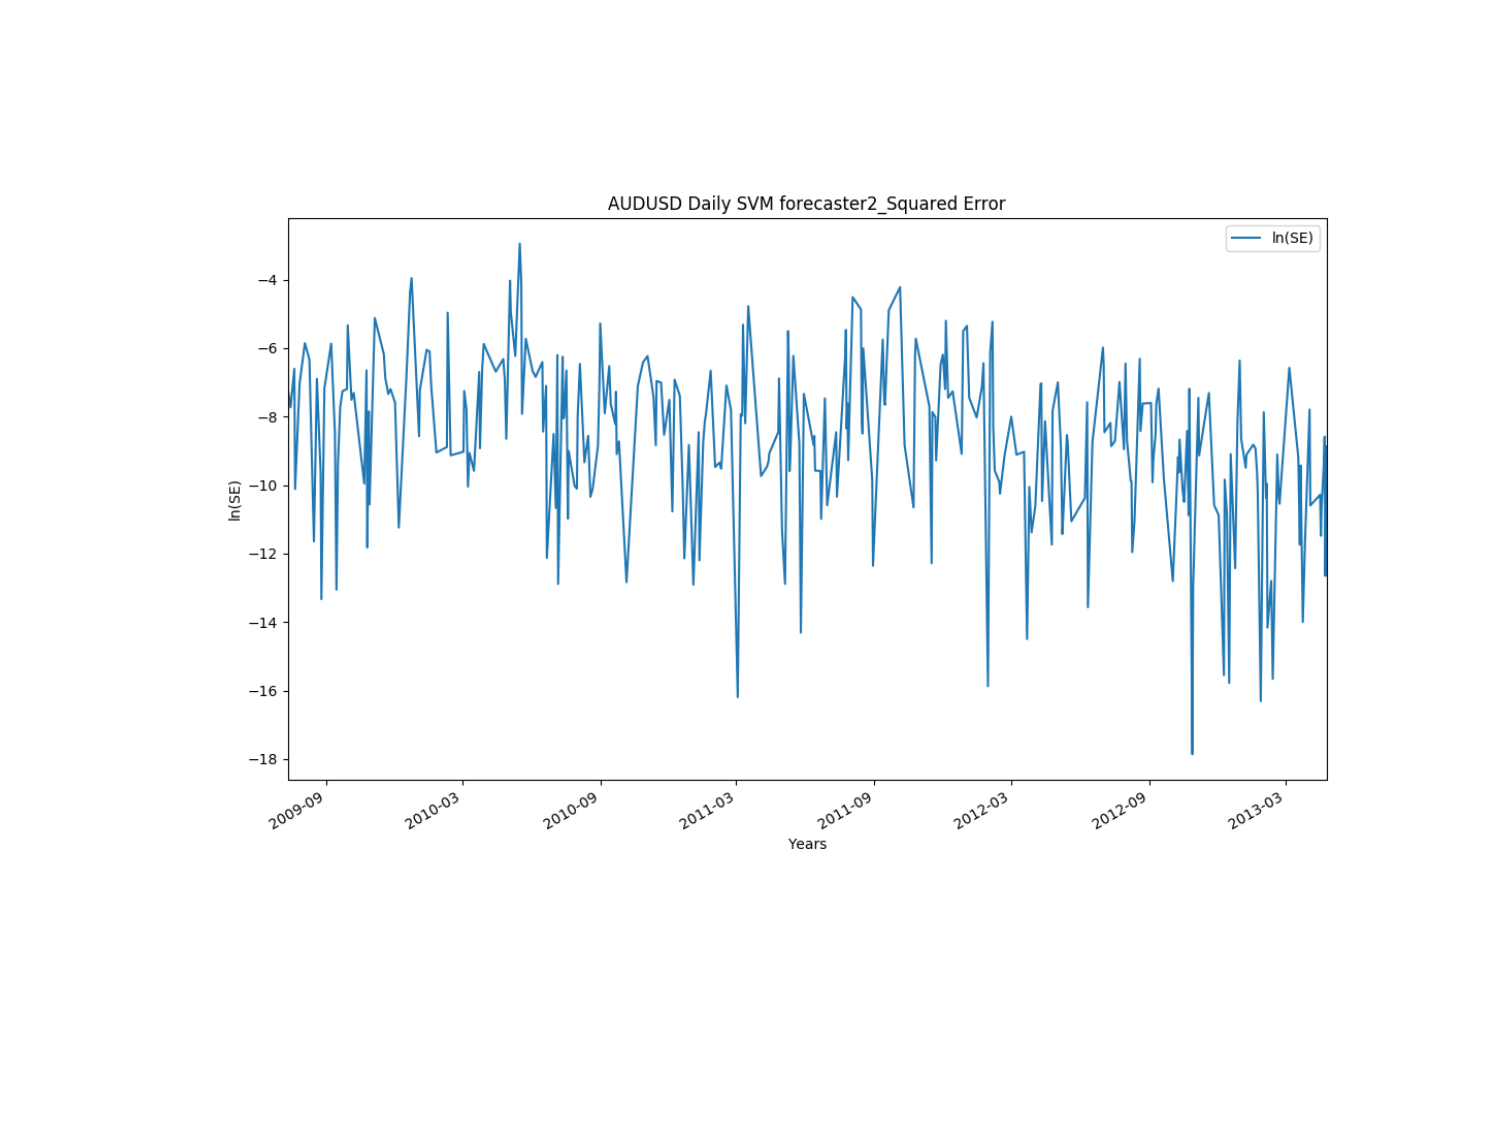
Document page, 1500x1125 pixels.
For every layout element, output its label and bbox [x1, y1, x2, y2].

picture [119, 119, 1461, 946]
